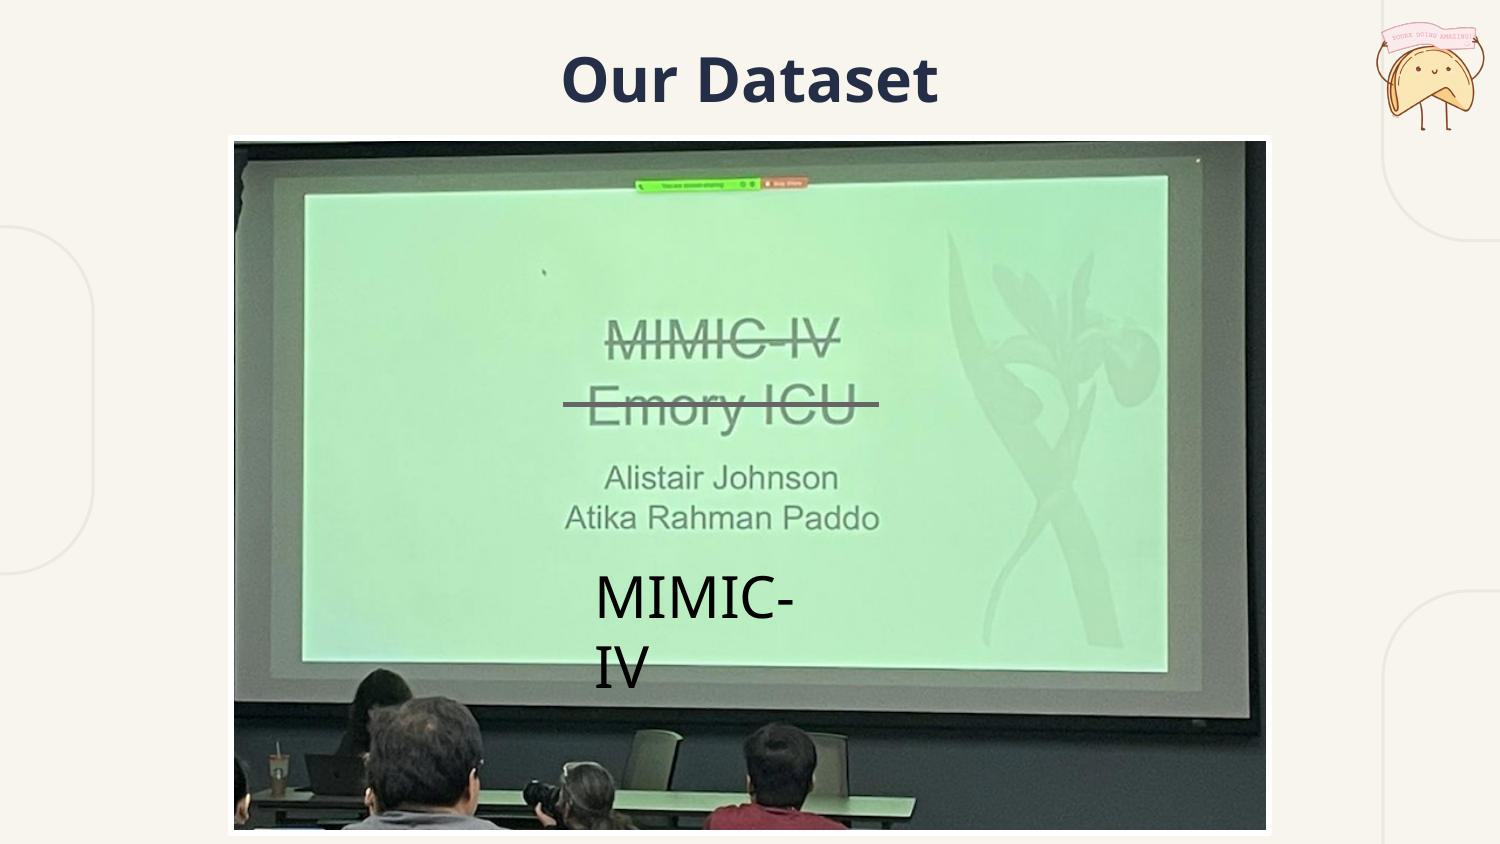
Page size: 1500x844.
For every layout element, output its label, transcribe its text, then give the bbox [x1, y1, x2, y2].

picture [233, 141, 1267, 831]
picture [1371, 16, 1487, 134]
title Our Dataset [68, 0, 1432, 156]
